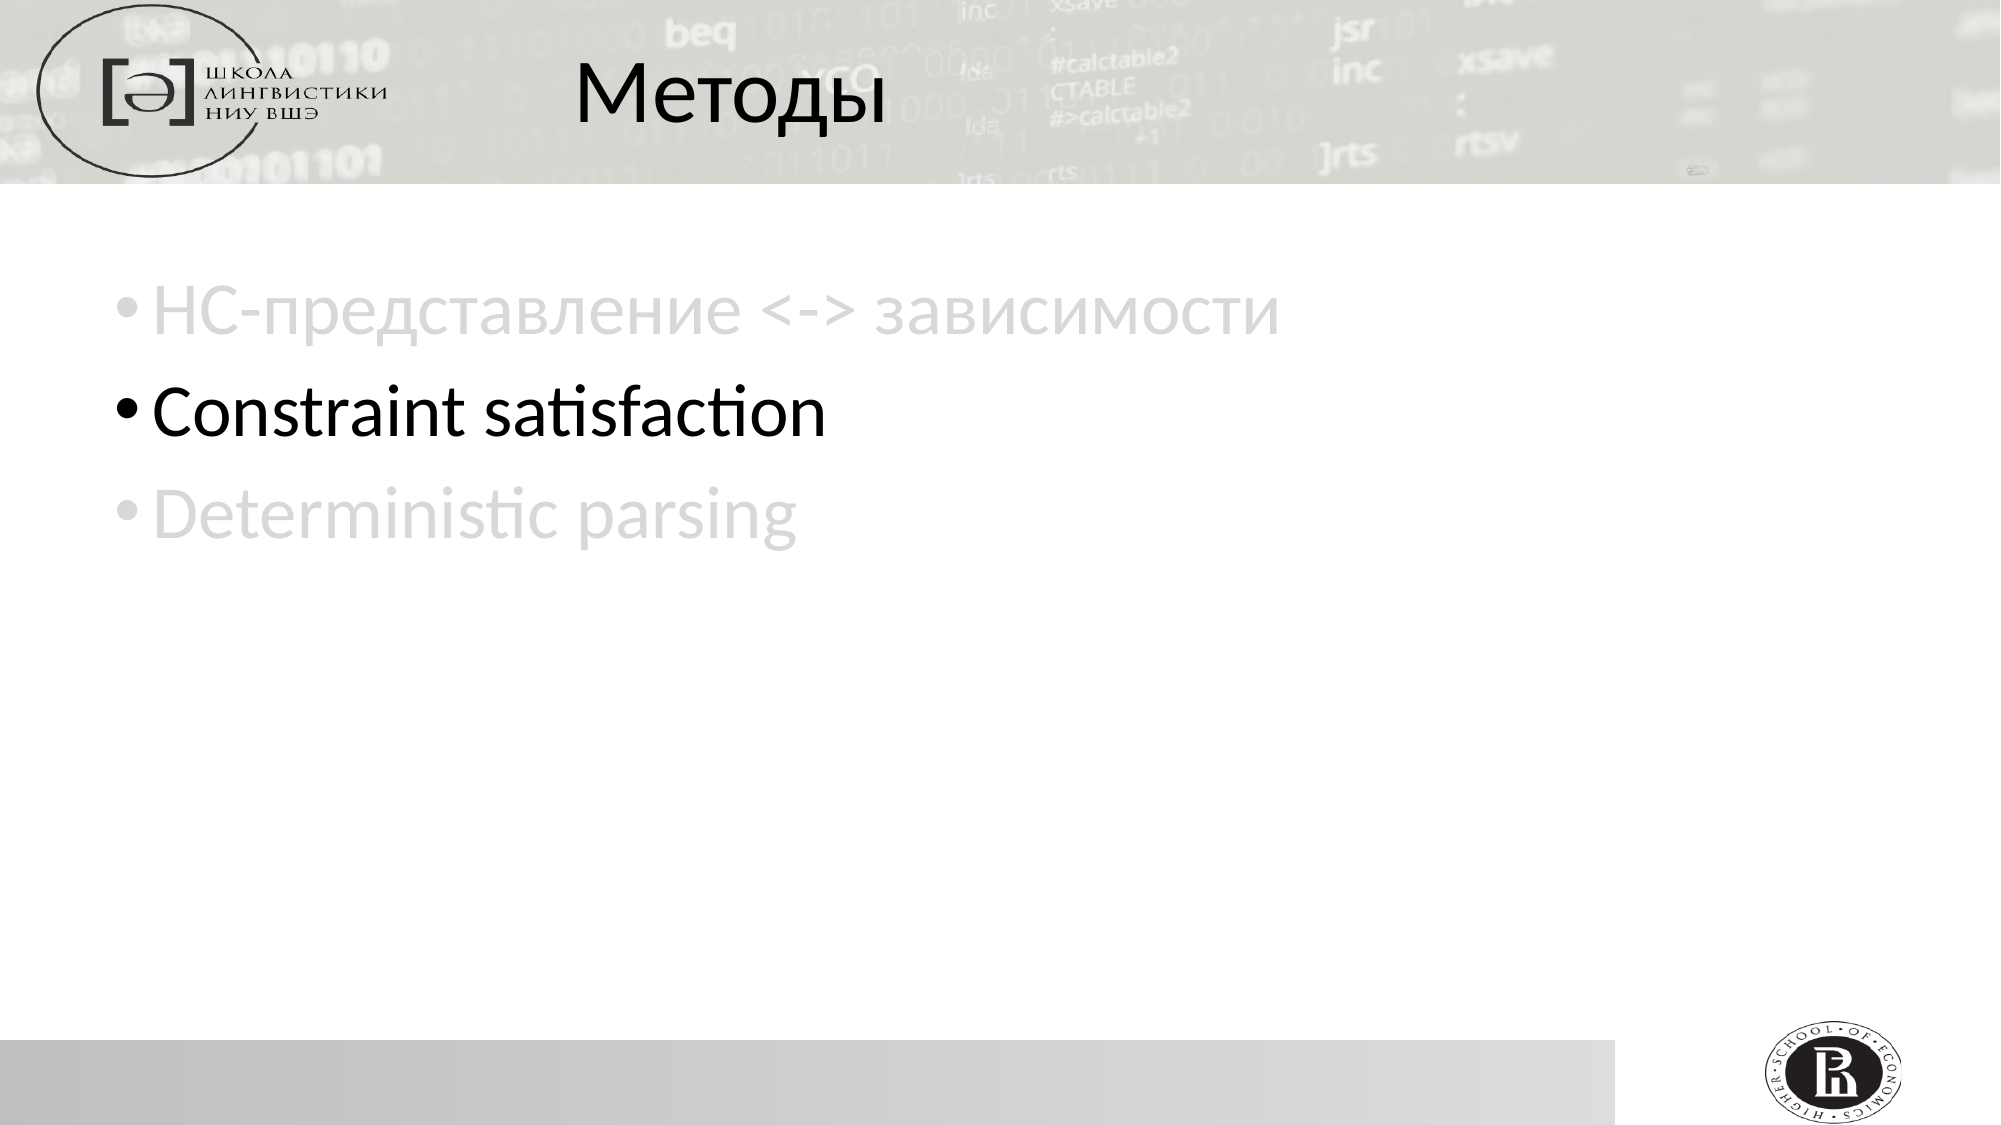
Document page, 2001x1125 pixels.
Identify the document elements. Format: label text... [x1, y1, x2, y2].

picture [31, 0, 387, 181]
picture [1765, 1021, 1902, 1125]
title Методы [558, 27, 1490, 158]
list НС-представление <-> зависимости Constraint satisfaction Deterministic parsing [99, 262, 1900, 1005]
